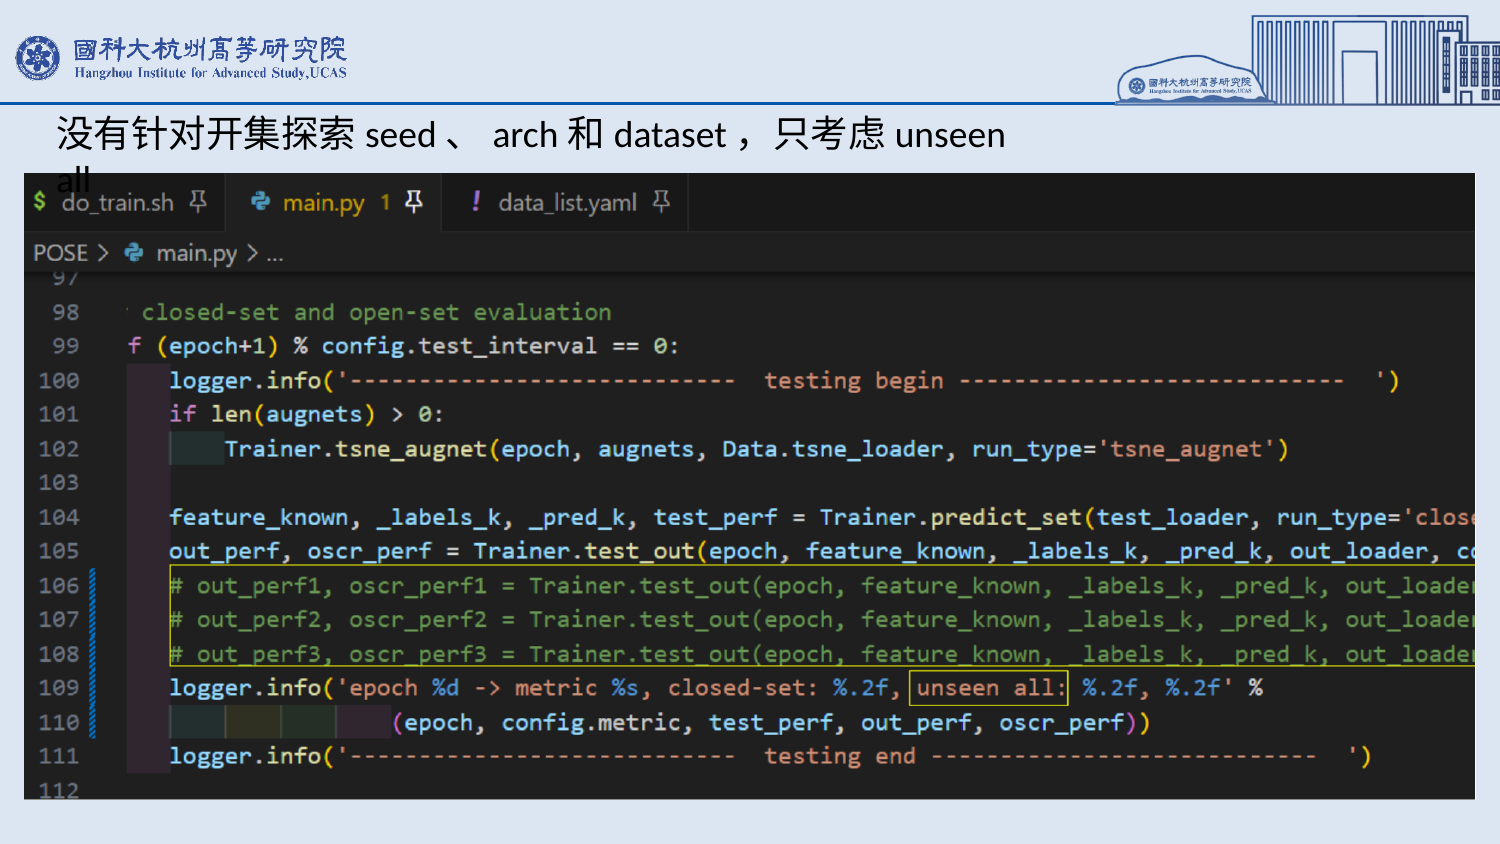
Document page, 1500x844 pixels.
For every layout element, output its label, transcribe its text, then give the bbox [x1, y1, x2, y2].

text_box 没有针对开集探索seed、arch和dataset，只考虑unseen all [41, 102, 1055, 172]
picture [24, 173, 1476, 801]
picture [1114, 0, 1500, 148]
picture [12, 36, 349, 83]
